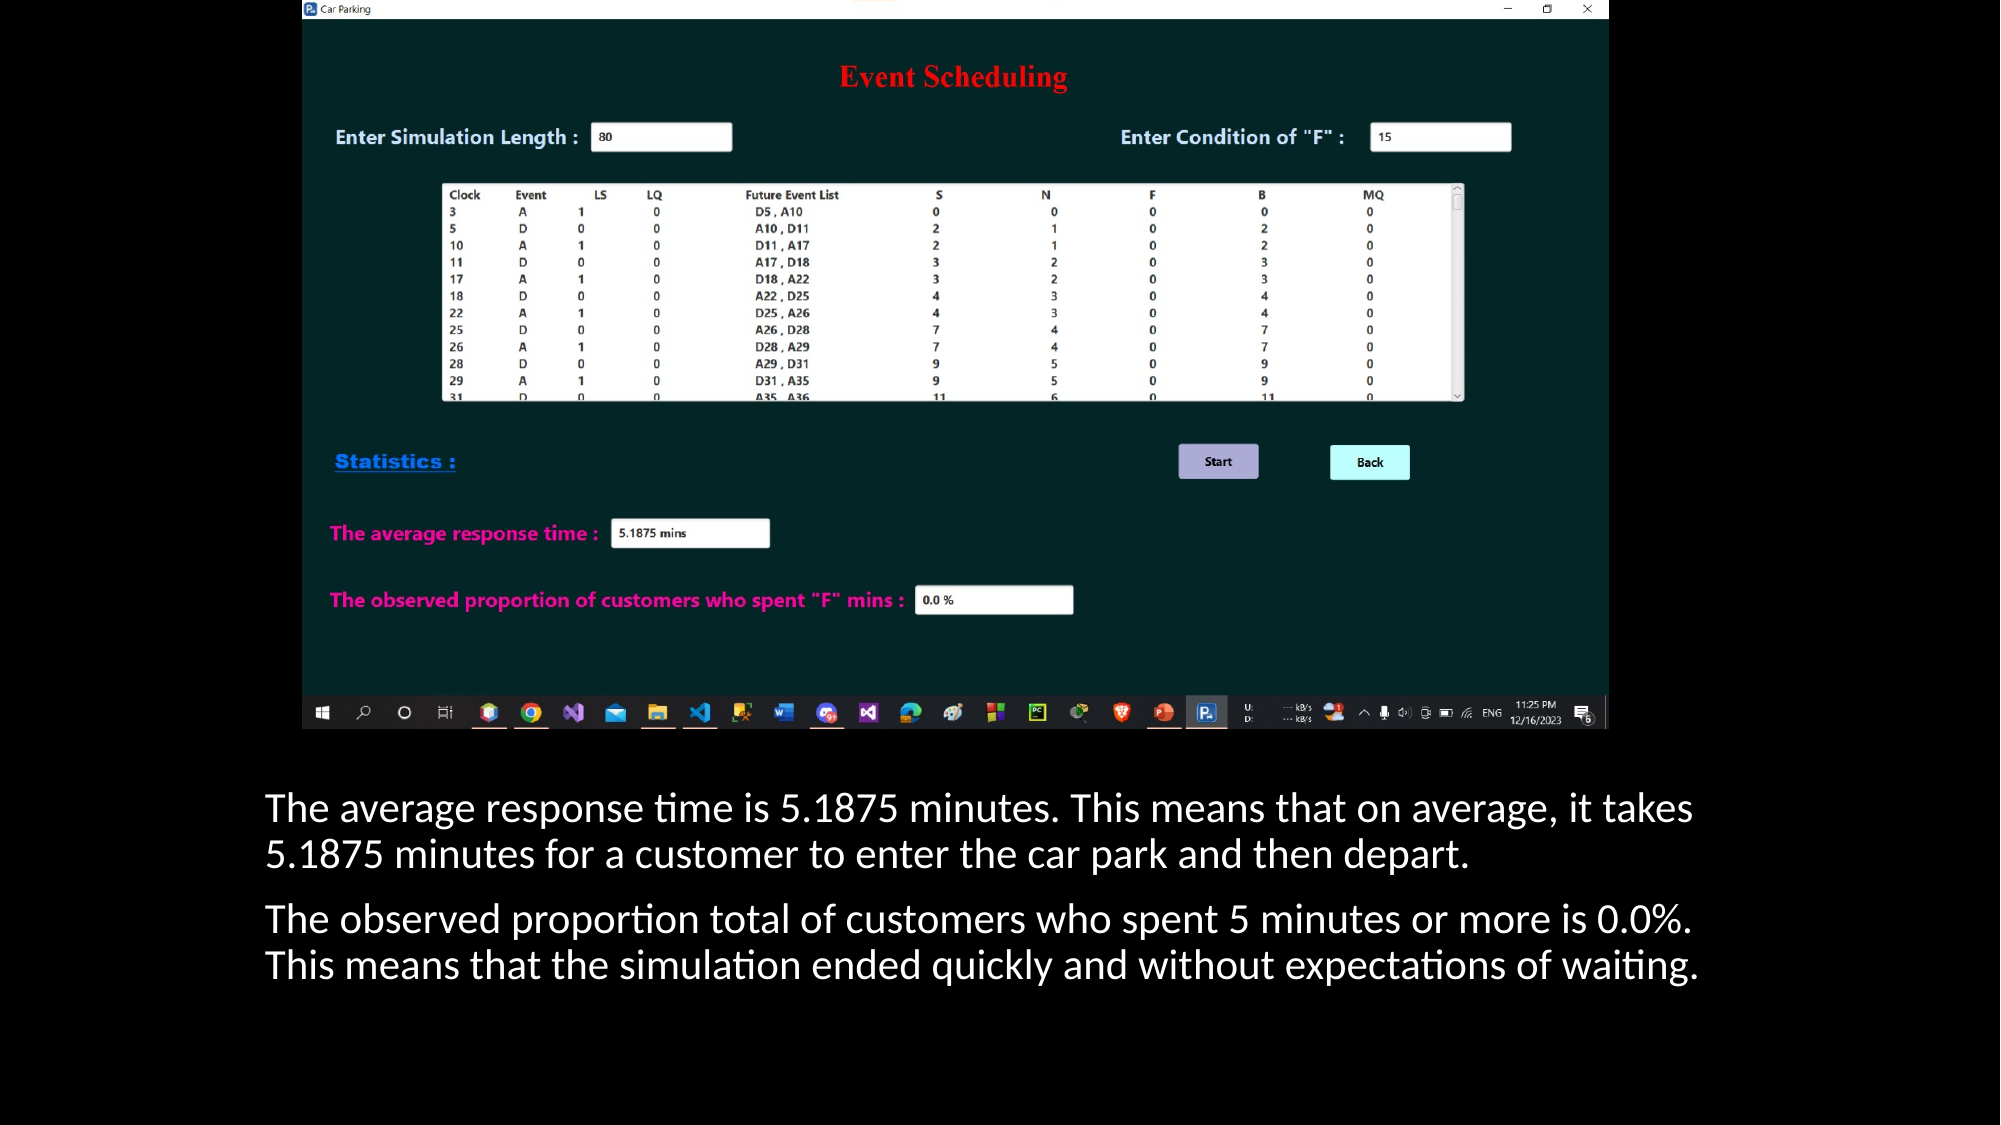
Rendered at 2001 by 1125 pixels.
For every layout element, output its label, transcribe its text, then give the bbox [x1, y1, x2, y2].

picture [302, 0, 1609, 729]
subtitle The average response time is 5.1875 minutes. This means that on average, it takes 5.1875 minutes for a customer to enter the car park and then depart. The observed proportion total of customers who spent 5 minutes or more is 0.0%. This means that the simulation ended quickly and without expectations of waiting. [249, 778, 1750, 1050]
